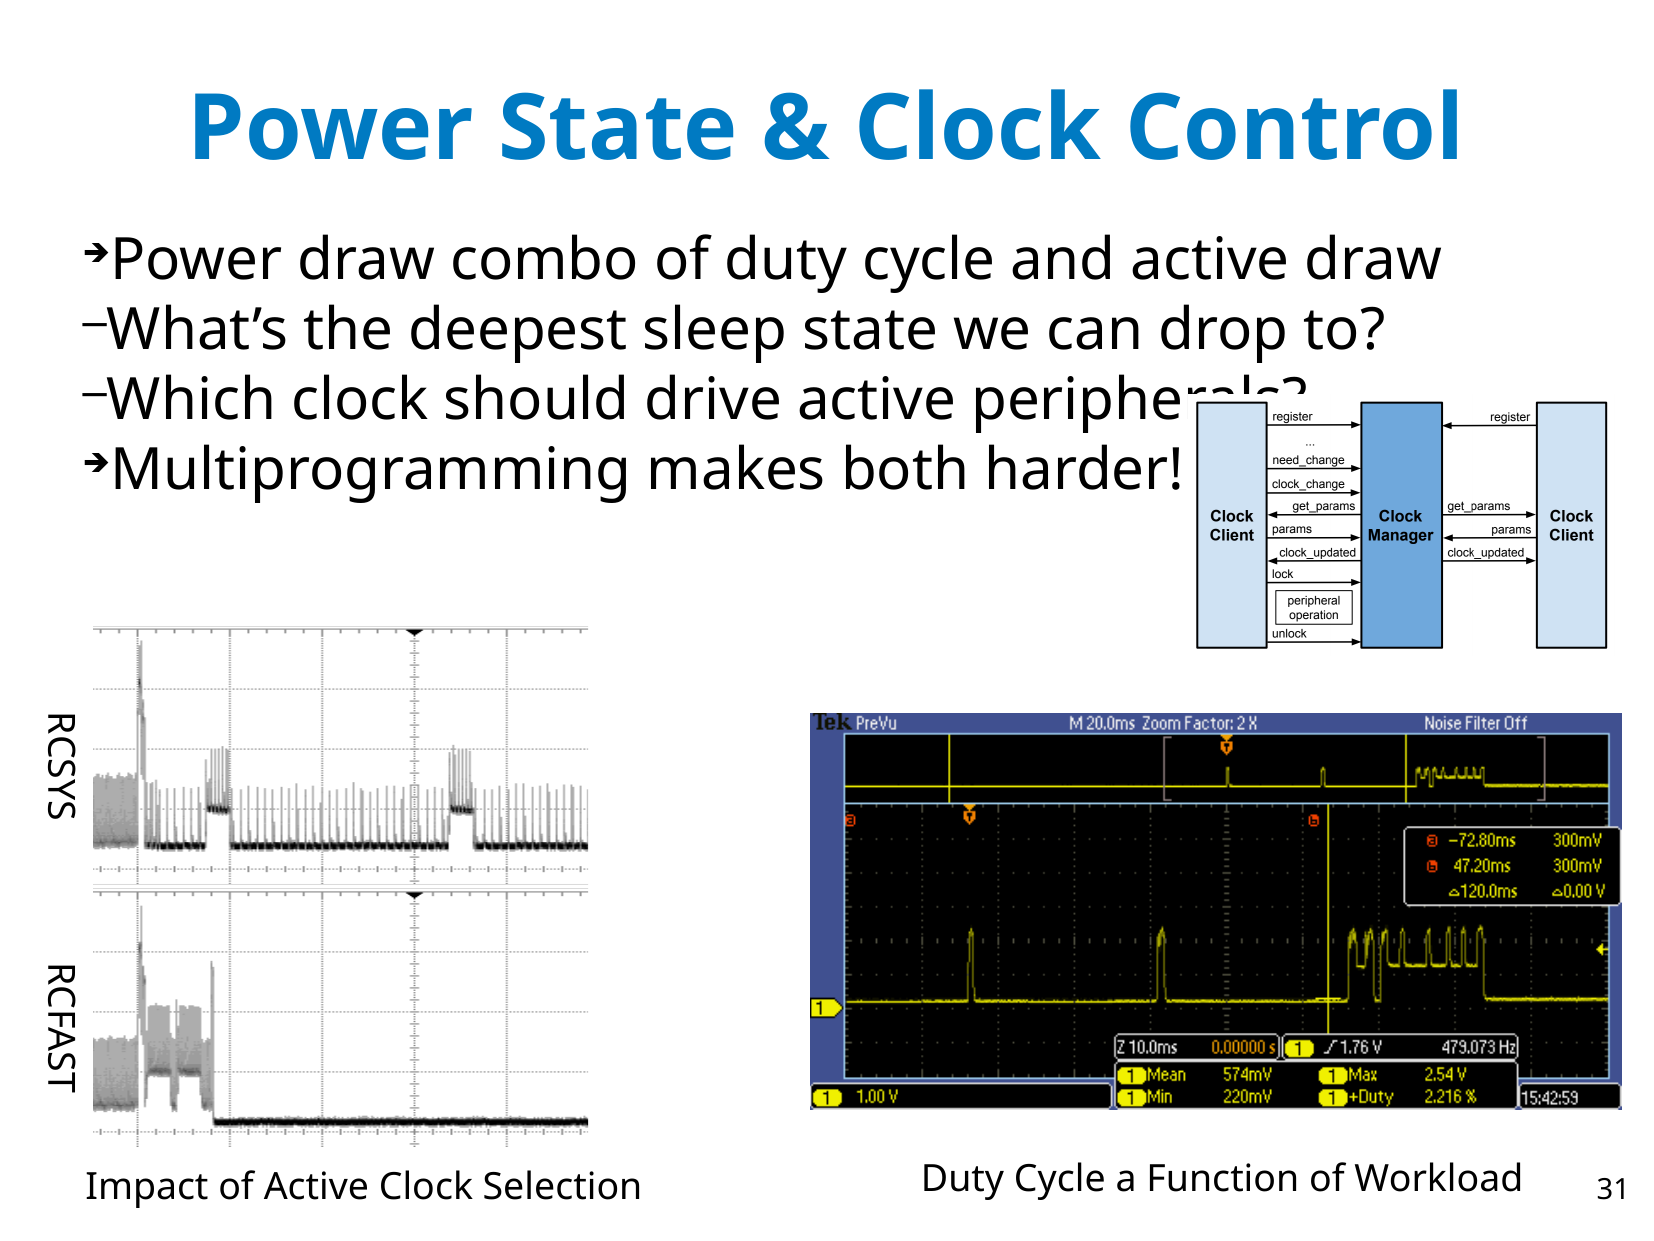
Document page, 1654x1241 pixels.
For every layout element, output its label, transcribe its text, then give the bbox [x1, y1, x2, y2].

list Power draw combo of duty cycle and active draw What’s the deepest sleep state we can drop to? Which clock should drive active peripherals? Multiprogramming makes both harder! [82, 197, 1575, 525]
slide_number 31 [1244, 1124, 1631, 1211]
picture [810, 713, 1622, 1110]
text_box Impact of Active Clock Selection [70, 1154, 658, 1215]
text_box RCFAST [33, 947, 93, 1108]
picture [93, 625, 589, 1147]
title Power State & Clock Control [0, 19, 1654, 227]
text_box Duty Cycle a Function of Workload [905, 1146, 1539, 1207]
text_box RCSYS [33, 696, 93, 836]
picture [1188, 394, 1615, 656]
